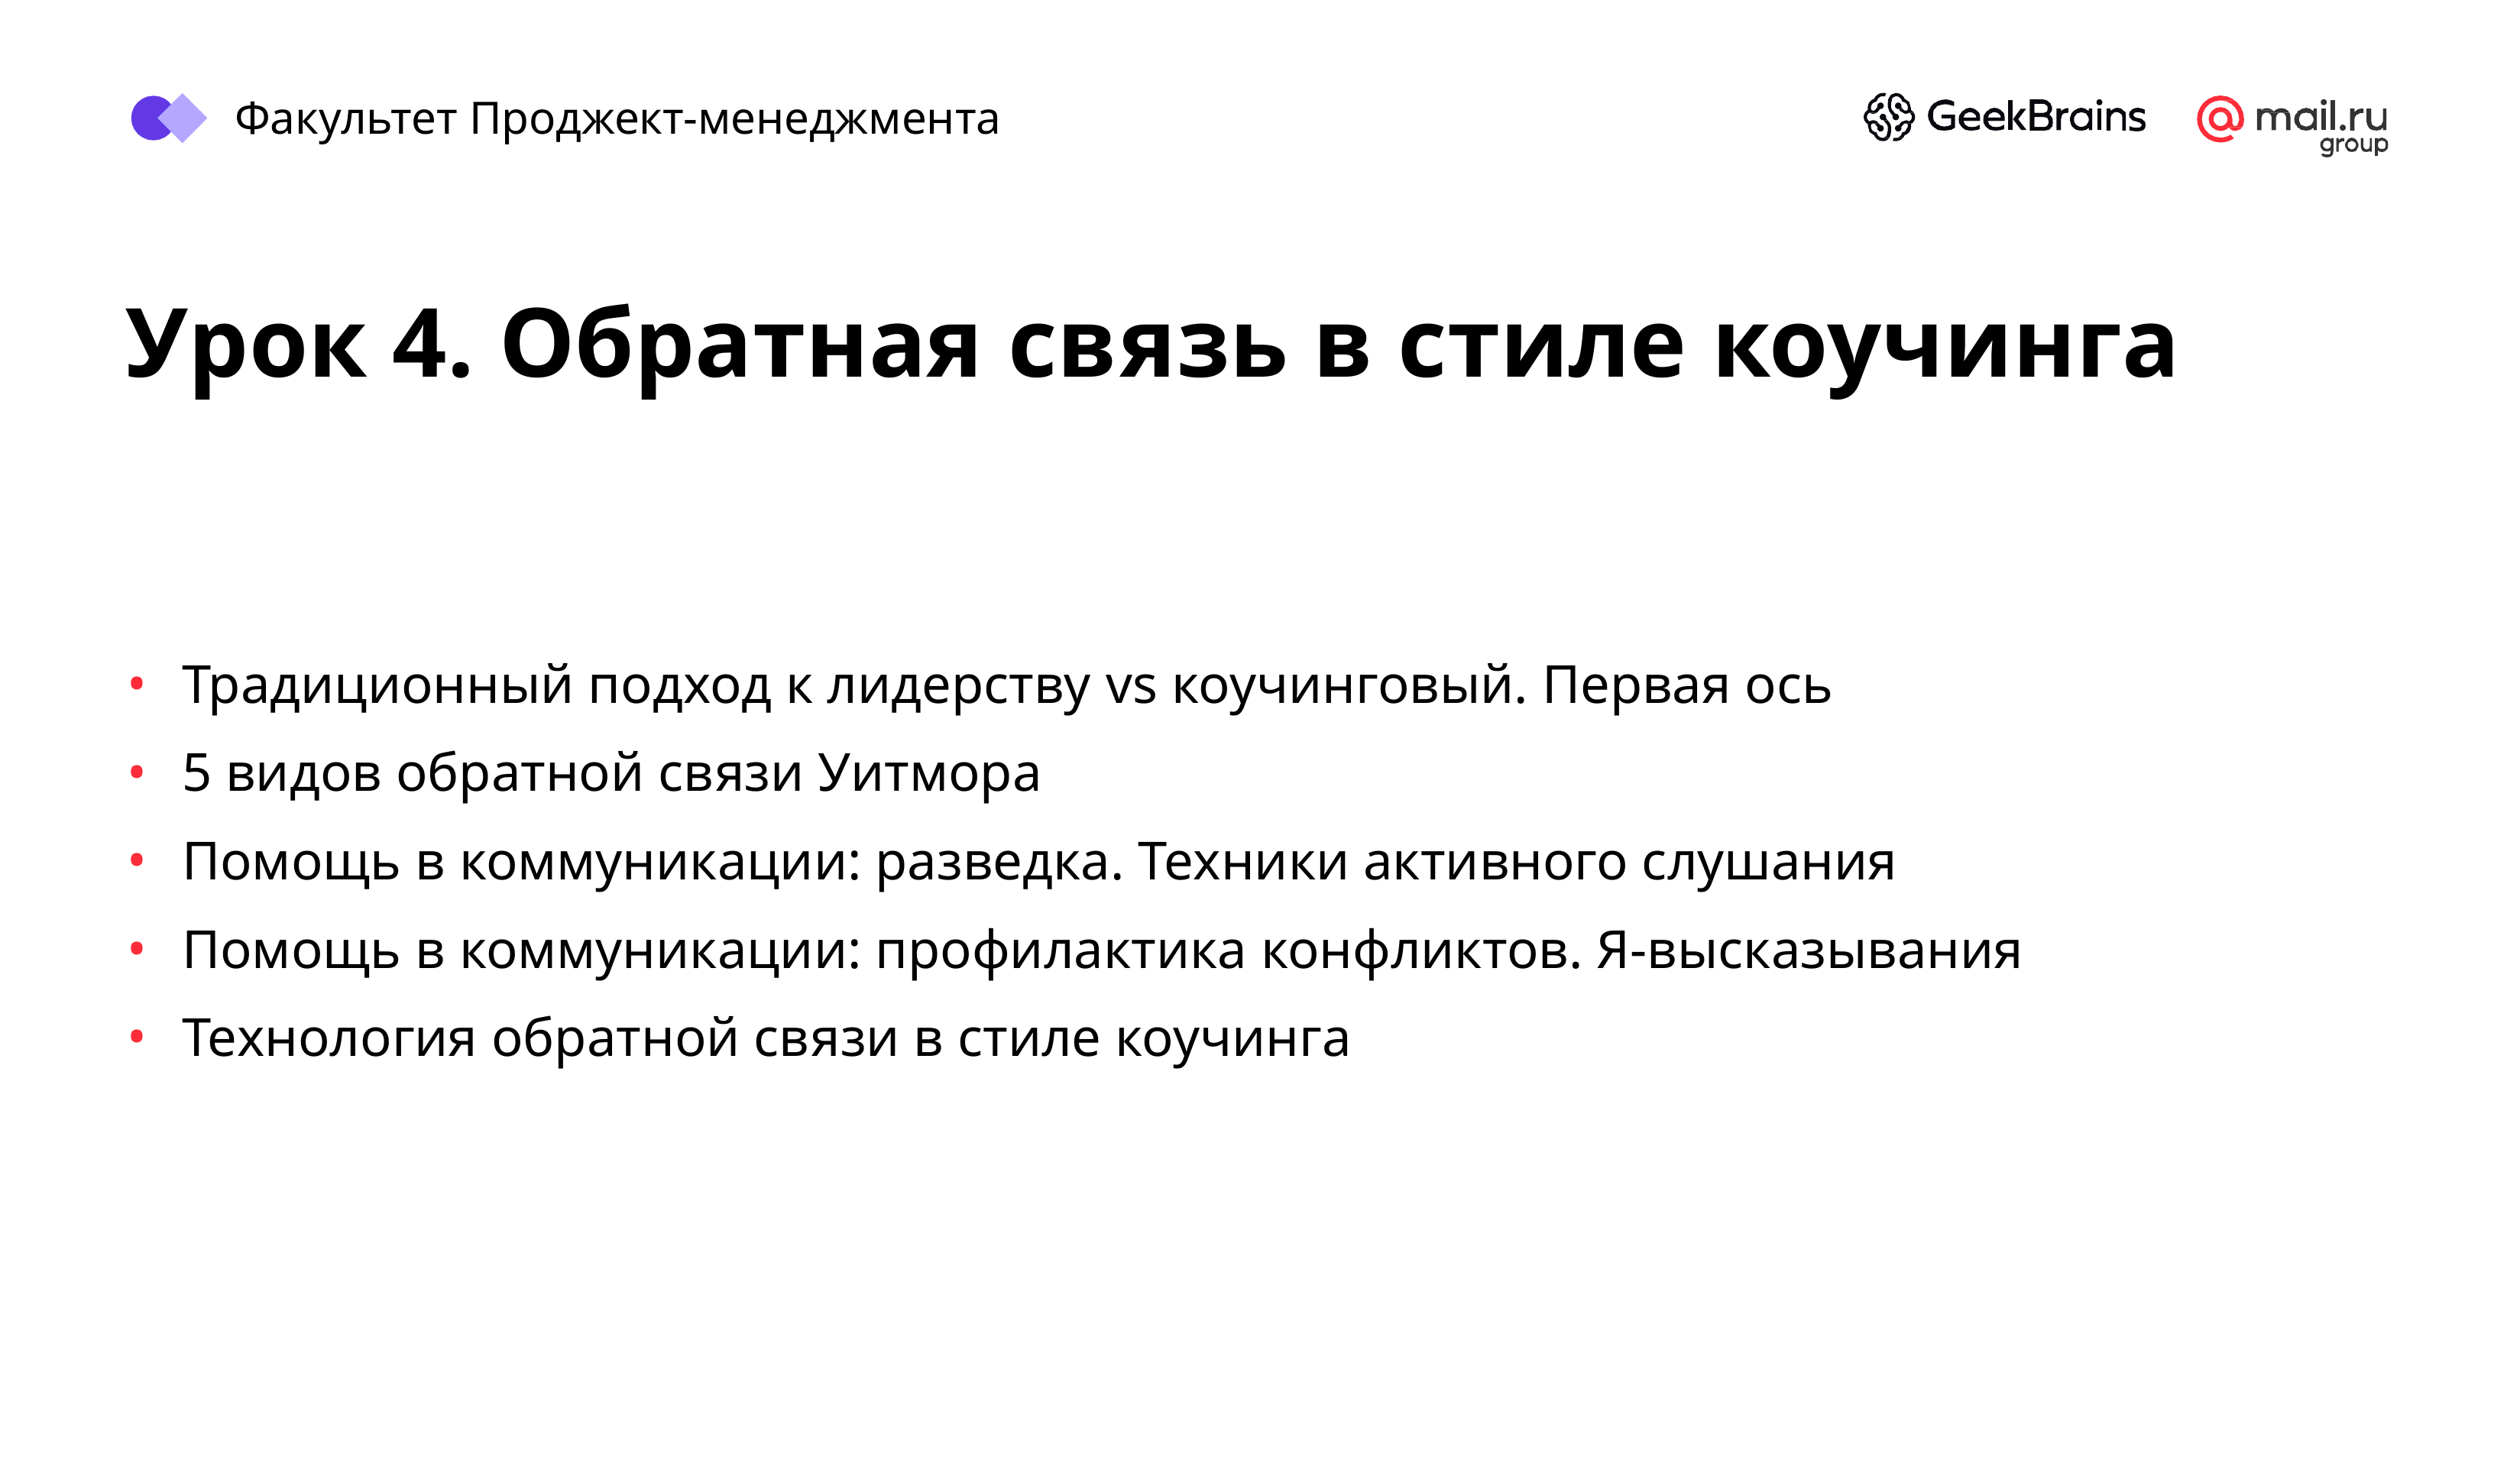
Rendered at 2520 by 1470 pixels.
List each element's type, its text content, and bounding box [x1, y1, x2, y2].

text_box Факультет Проджект-менеджмента [223, 78, 1807, 151]
text_box [157, 92, 208, 144]
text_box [1863, 92, 2389, 157]
title Урок 4. Обратная связь в стиле коучинга [123, 270, 2387, 517]
text_box Традиционный подход к лидерству vs коучинговый. Первая ось 5 видов обратной связи Уитмора Помощь в коммуникации: разведка. Техники активного слушания Помощь в коммуникации: профилактика конфликтов. Я-высказывания Технология обратной связи в стиле коучинга [125, 630, 2321, 1211]
text_box [131, 96, 171, 141]
